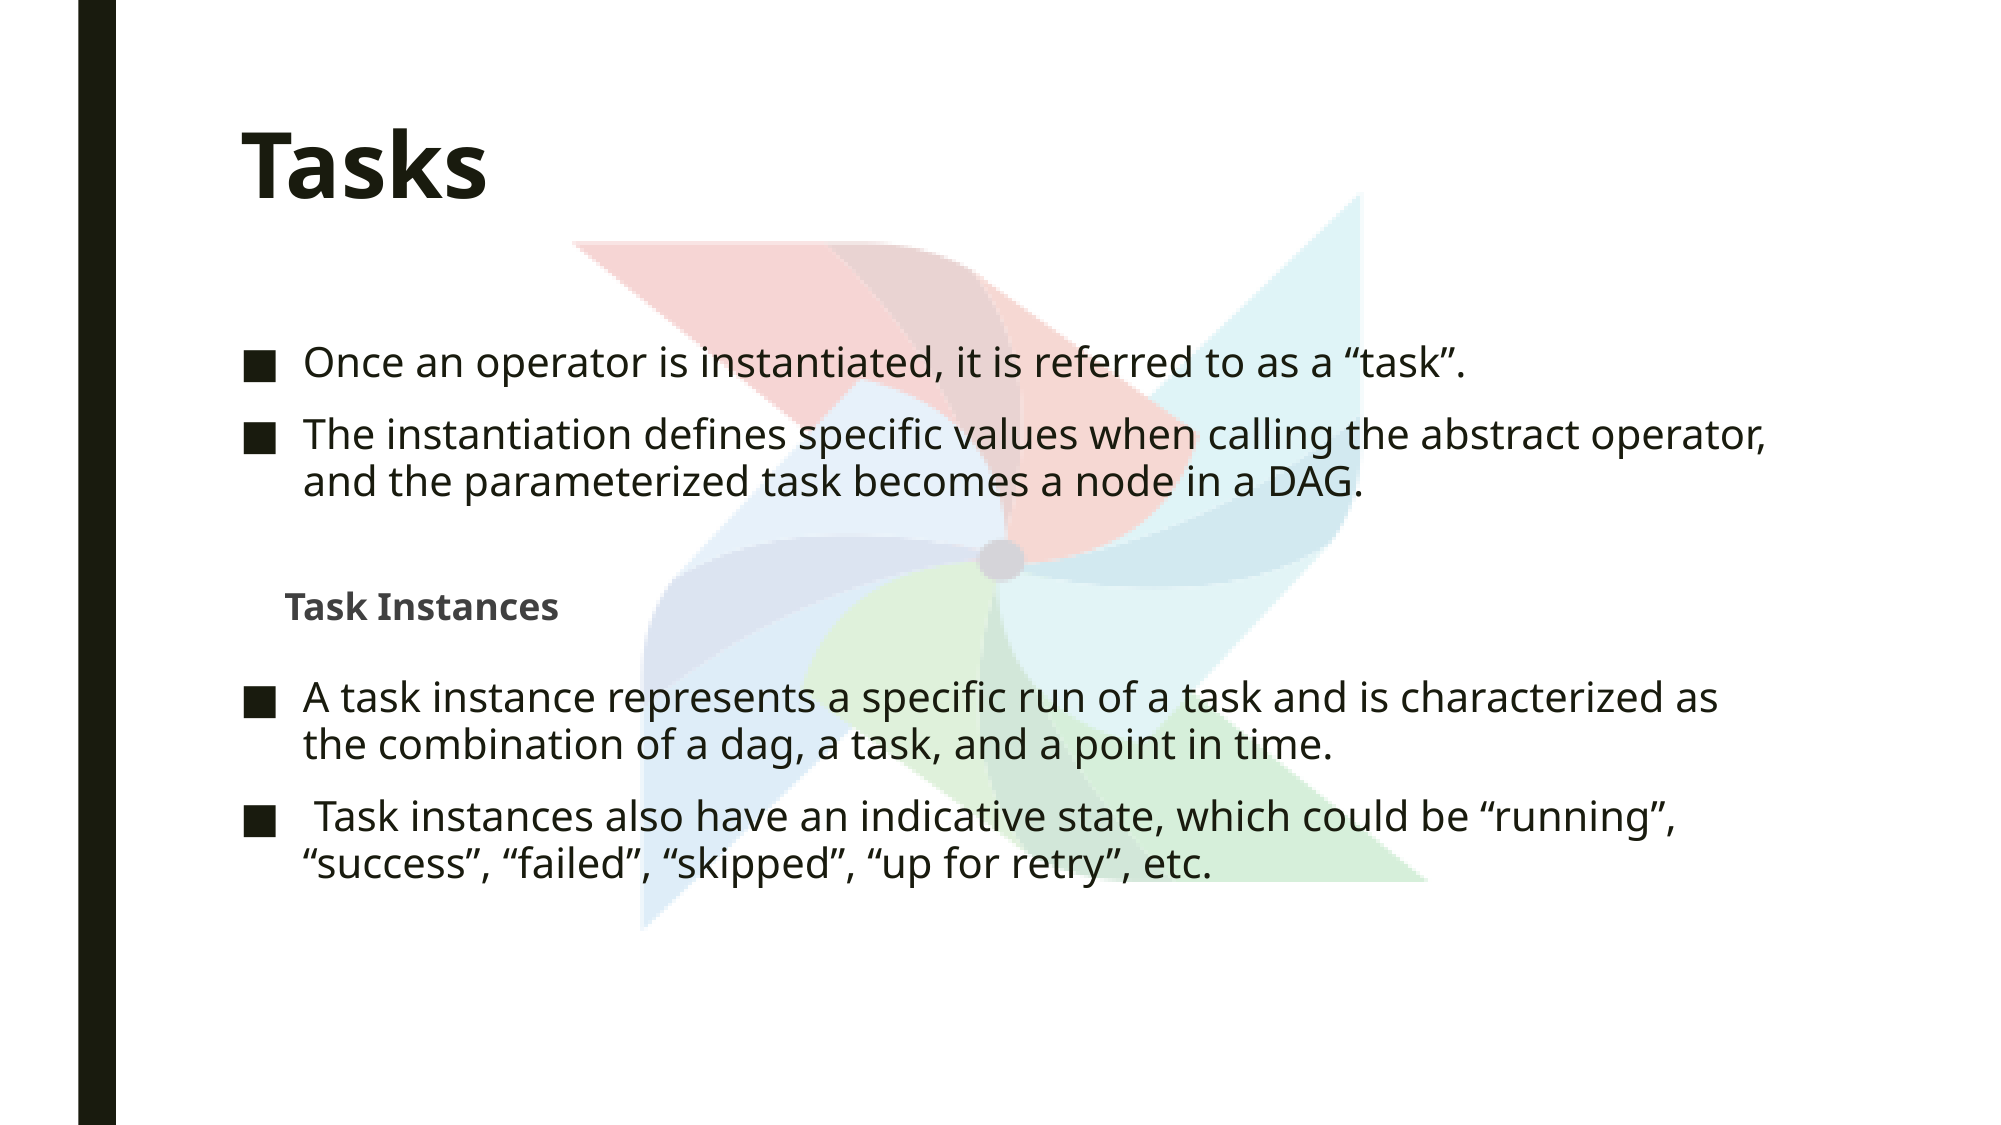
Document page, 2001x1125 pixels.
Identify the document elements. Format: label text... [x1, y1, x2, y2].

list Once an operator is instantiated, it is referred to as a “task”. The instantiation defines specific values when calling the abstract operator, and the parameterized task becomes a node in a DAG. A task instance represents a specific run of a task and is characterized as the combination of a dag, a task, and a point in time. Task instances also have an indicative state, which could be “running”, “success”, “failed”, “skipped”, “up for retry”, etc. [225, 332, 1800, 920]
title Tasks [225, 112, 1800, 332]
text_box Task Instances [269, 575, 629, 636]
